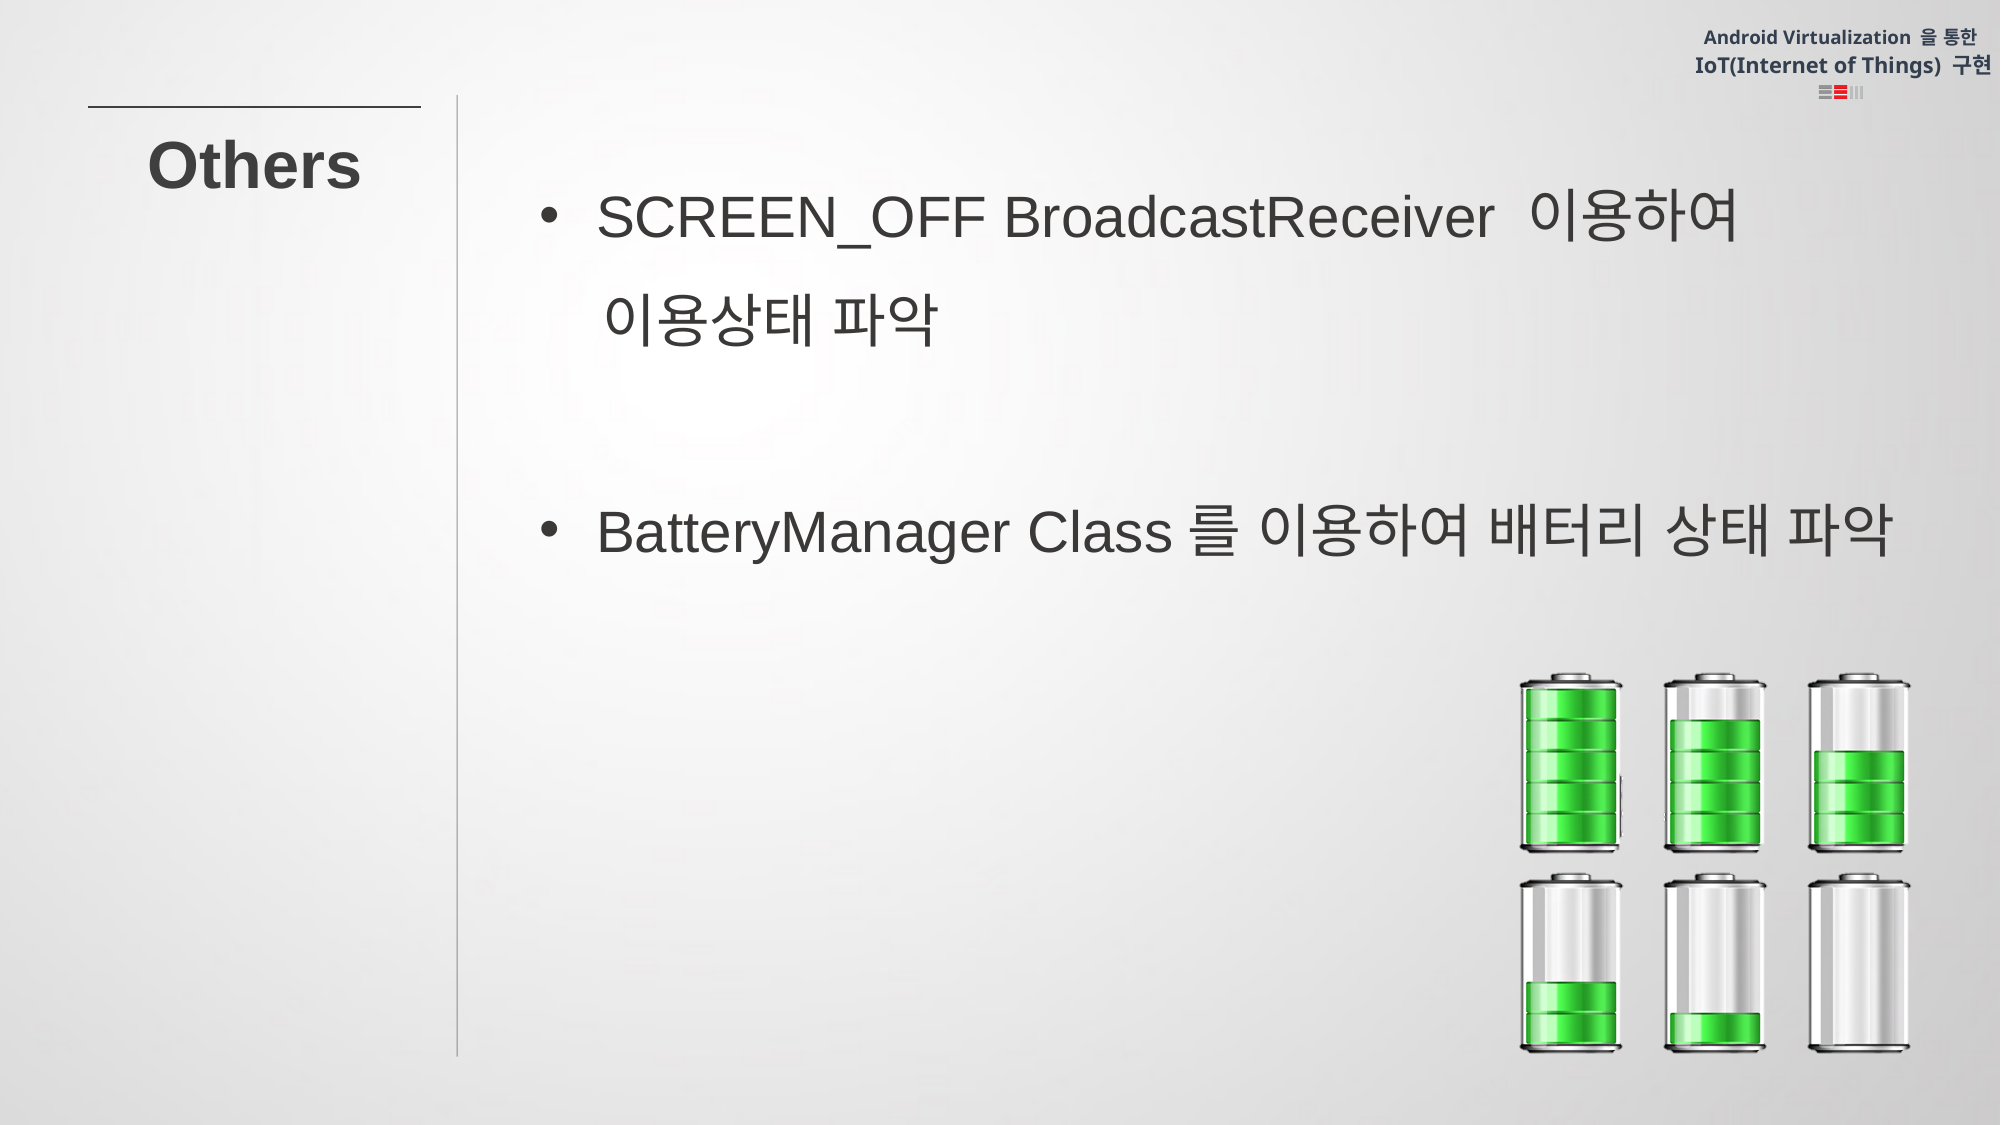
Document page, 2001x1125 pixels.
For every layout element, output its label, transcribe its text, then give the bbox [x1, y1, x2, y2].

picture [0, 0, 2000, 1125]
text_box SCREEN_OFF BroadcastReceiver 이용하여 이용상태 파악 BatteryManager Class를 이용하여 배터리 상태 파악 [525, 136, 1910, 782]
text_box Others [132, 114, 378, 209]
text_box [1691, 18, 1997, 101]
